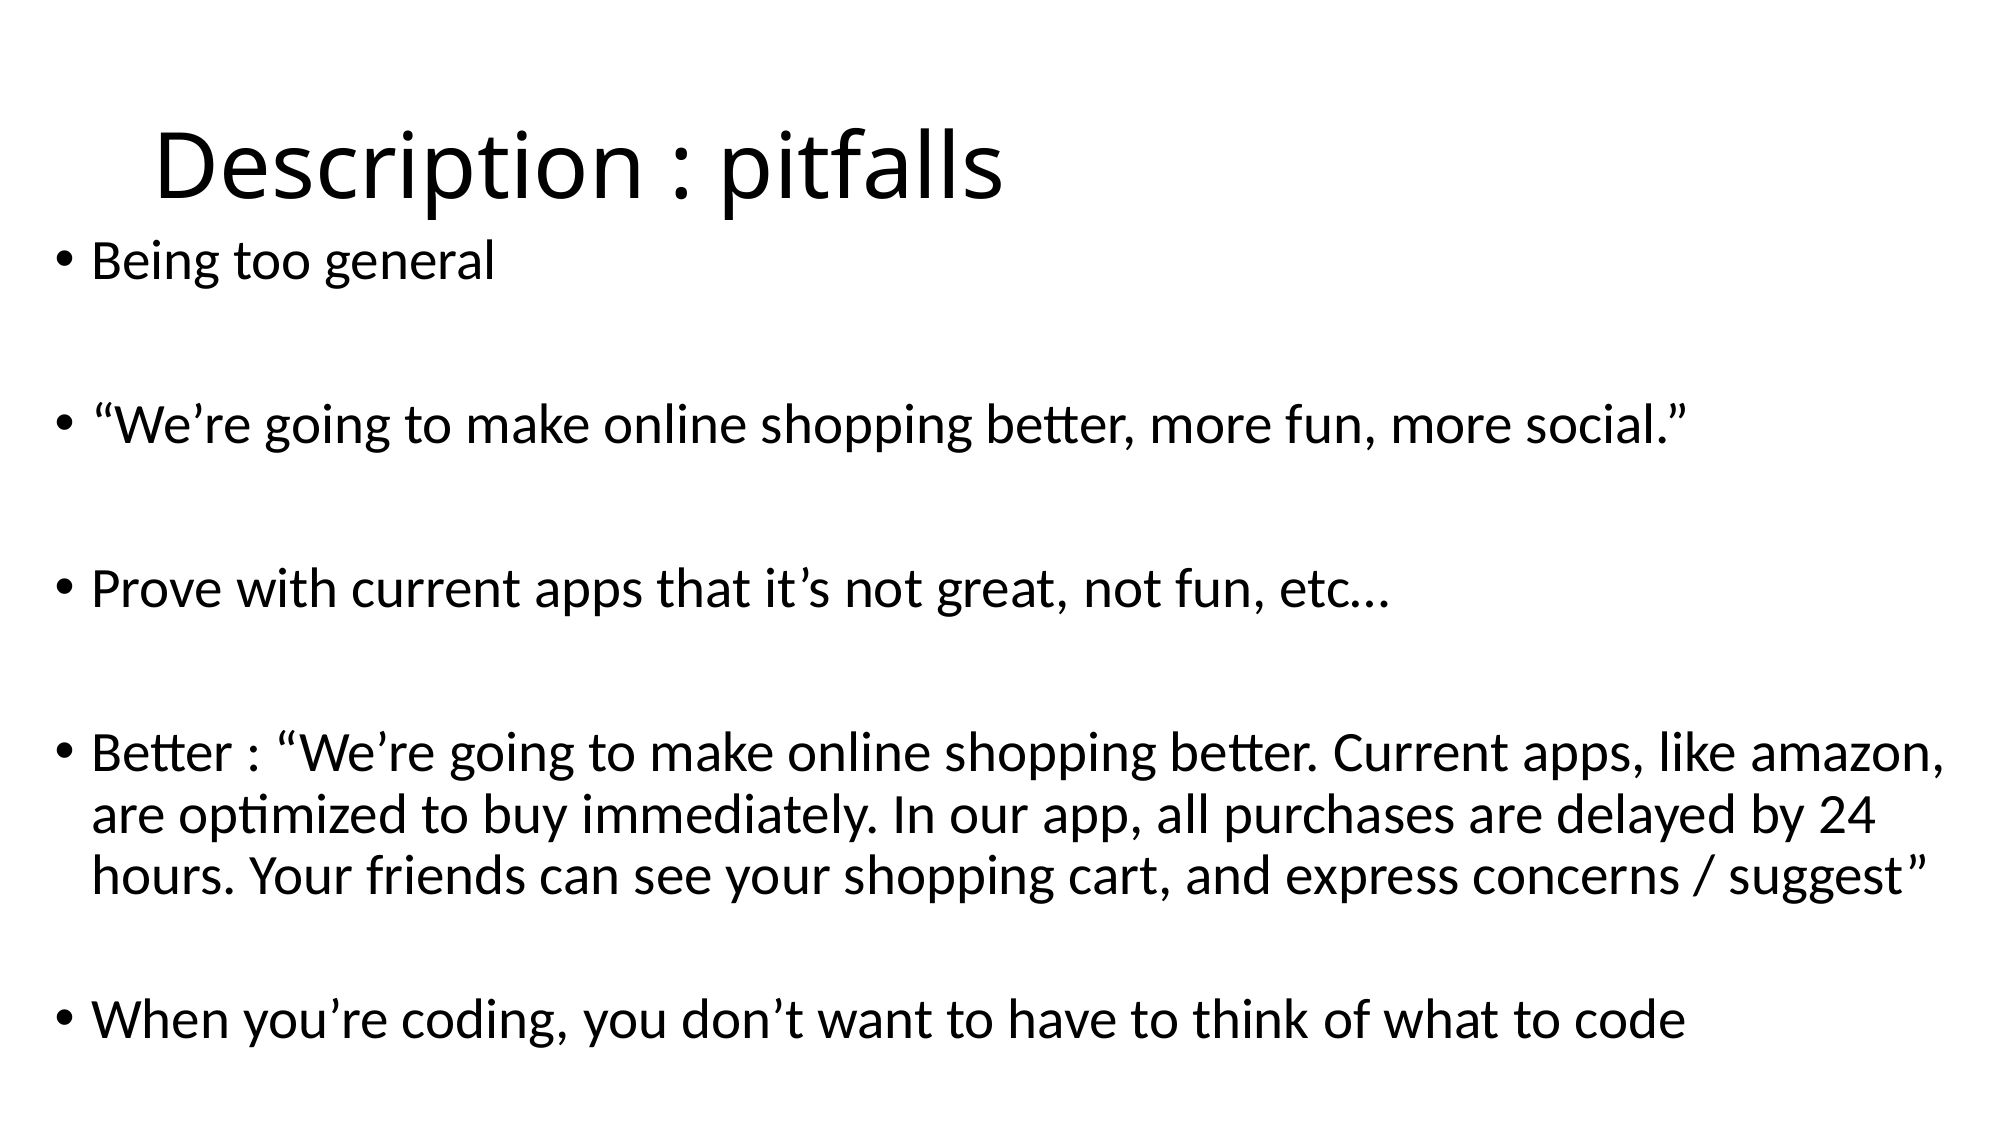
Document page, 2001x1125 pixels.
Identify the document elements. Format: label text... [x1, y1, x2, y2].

list Being too general “We’re going to make online shopping better, more fun, more social.” Prove with current apps that it’s not great, not fun, etc… Better : “We’re going to make online shopping better. Current apps, like amazon, are optimized to buy immediately. In our app, all purchases are delayed by 24 hours. Your friends can see your shopping cart, and express concerns / suggest” When you’re coding, you don’t want to have to think of what to code [39, 222, 1963, 1088]
title Description : pitfalls [137, 59, 1863, 222]
